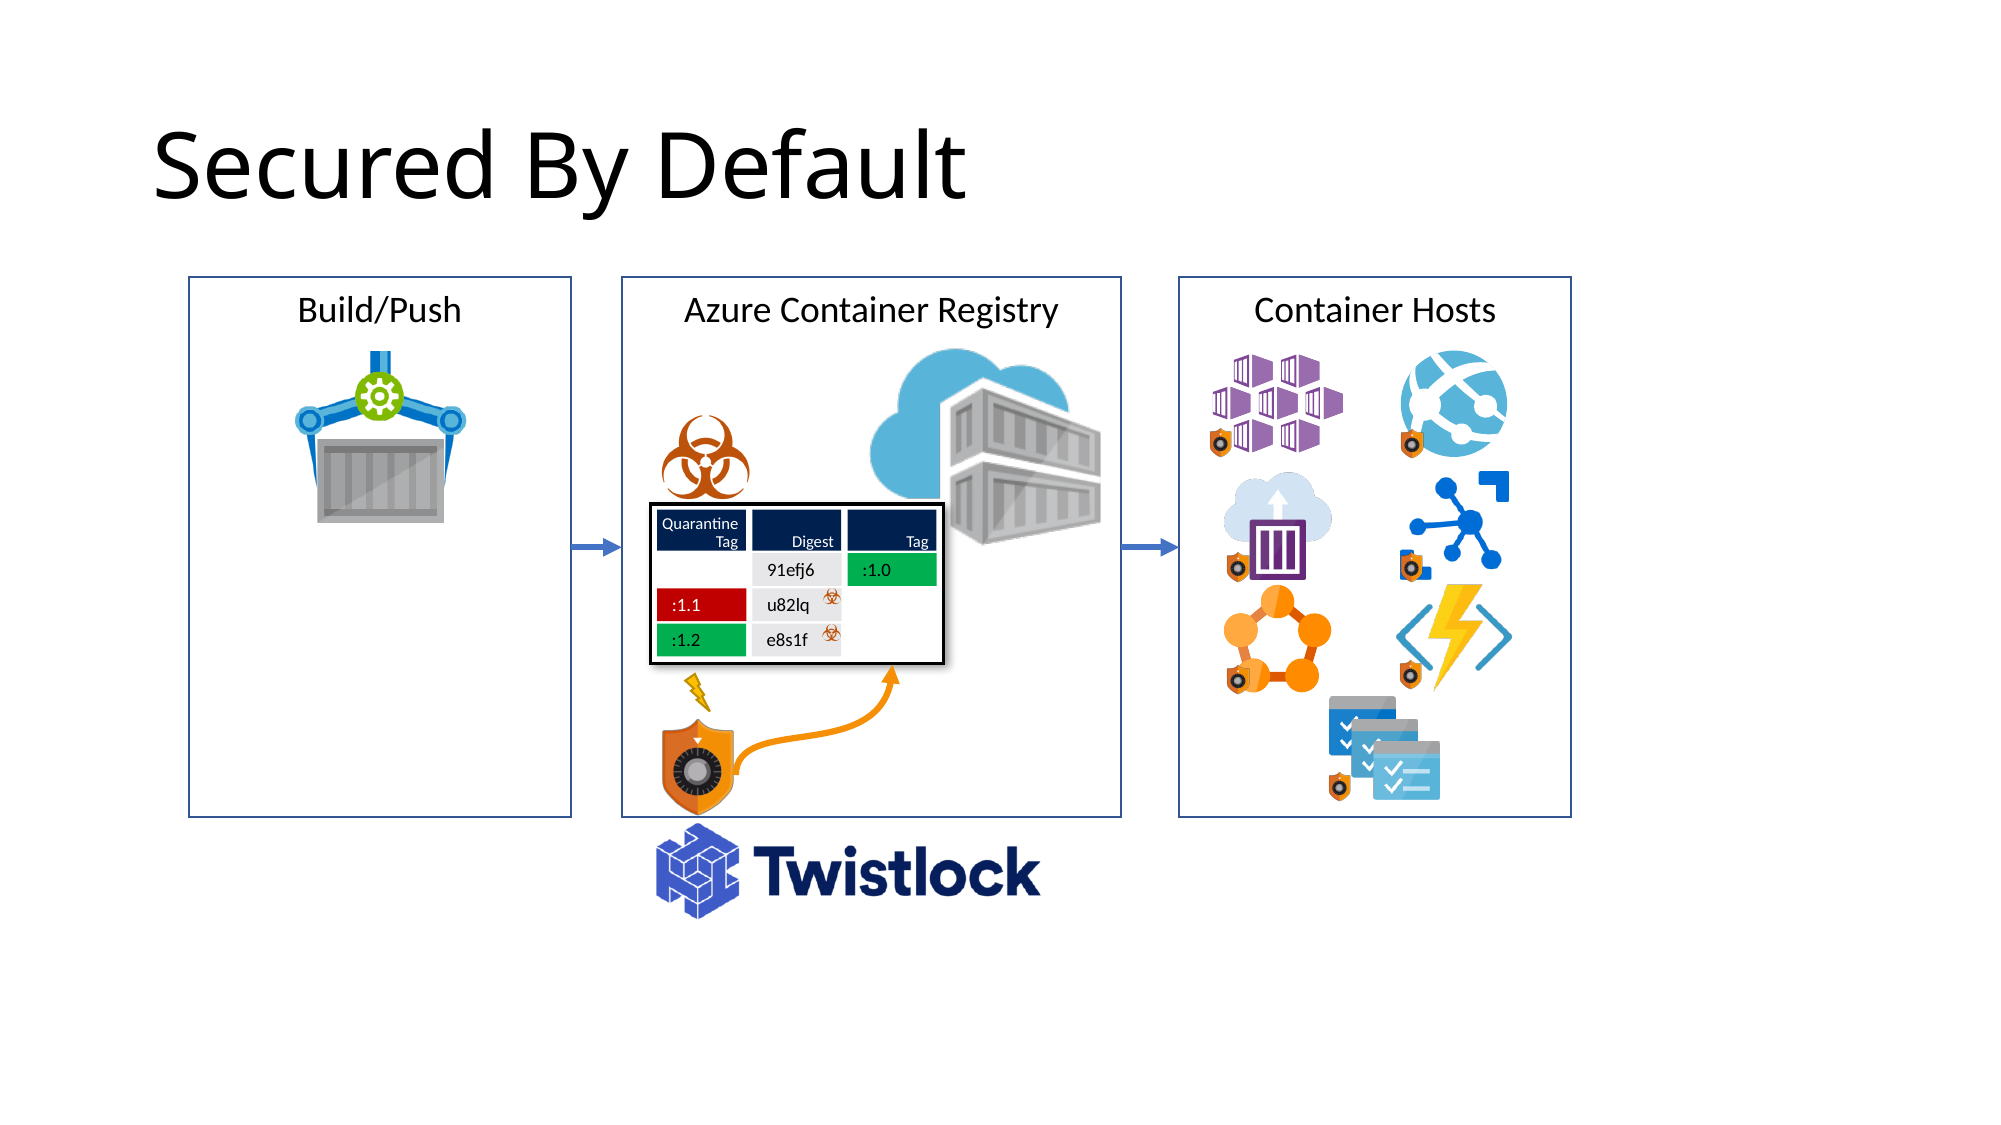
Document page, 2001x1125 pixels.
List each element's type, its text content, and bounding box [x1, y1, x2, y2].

picture [1208, 353, 1343, 458]
picture [823, 588, 841, 606]
text_box Container Hosts [1178, 276, 1572, 818]
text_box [735, 664, 893, 775]
picture [659, 415, 752, 509]
text_box Build/Push [188, 276, 572, 818]
title Secured By Default [137, 59, 1863, 278]
picture [1400, 349, 1508, 459]
picture [860, 317, 1127, 584]
picture [822, 624, 841, 643]
picture [659, 716, 736, 818]
picture [1223, 471, 1512, 803]
picture [650, 820, 1046, 921]
picture [1220, 470, 1336, 583]
text_box Azure Container Registry [621, 276, 1122, 818]
picture [292, 351, 468, 526]
